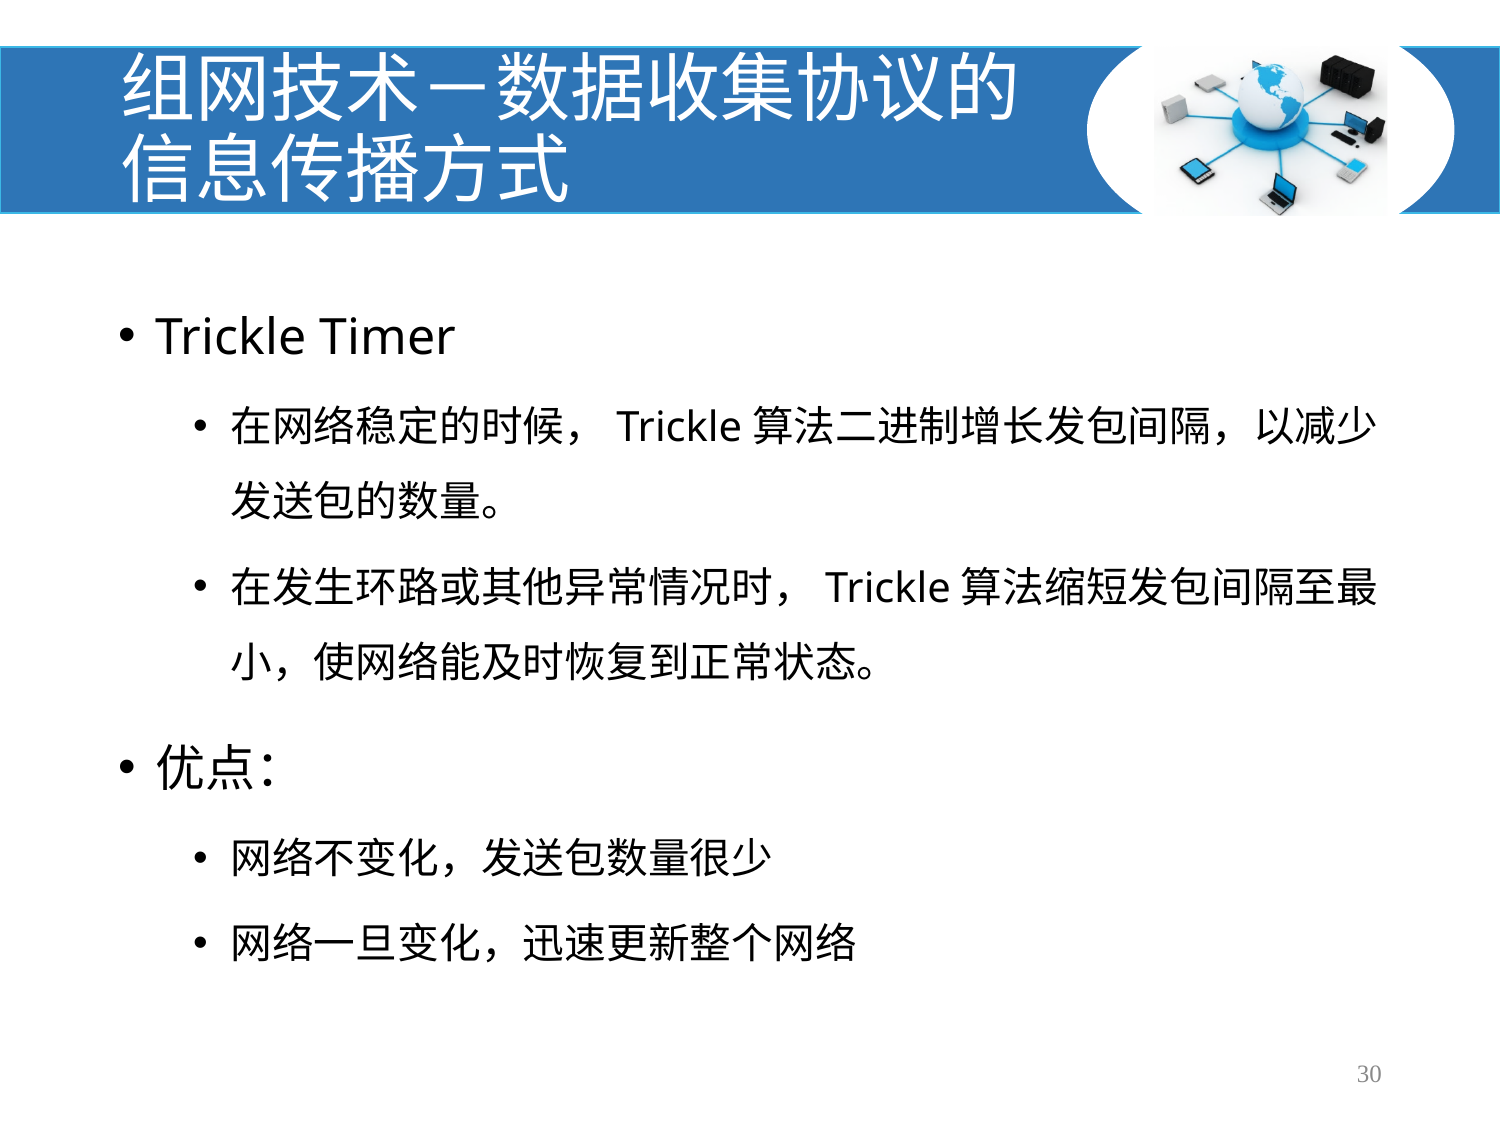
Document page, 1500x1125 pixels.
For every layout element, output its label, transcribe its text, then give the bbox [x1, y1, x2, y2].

slide_number 30 [1059, 1042, 1397, 1103]
picture [1154, 46, 1388, 216]
title 组网技术－数据收集协议的信息传播方式 [105, 50, 1102, 214]
list Trickle Timer 在网络稳定的时候，Trickle算法二进制增长发包间隔，以减少发送包的数量。 在发生环路或其他异常情况时，Trickle算法缩短发包间隔至最小，使网络能及时恢复到正常状态。 优点： 网络不变化，发送包数量很少 网络一旦变化，迅速更新整个网络 [103, 267, 1397, 981]
